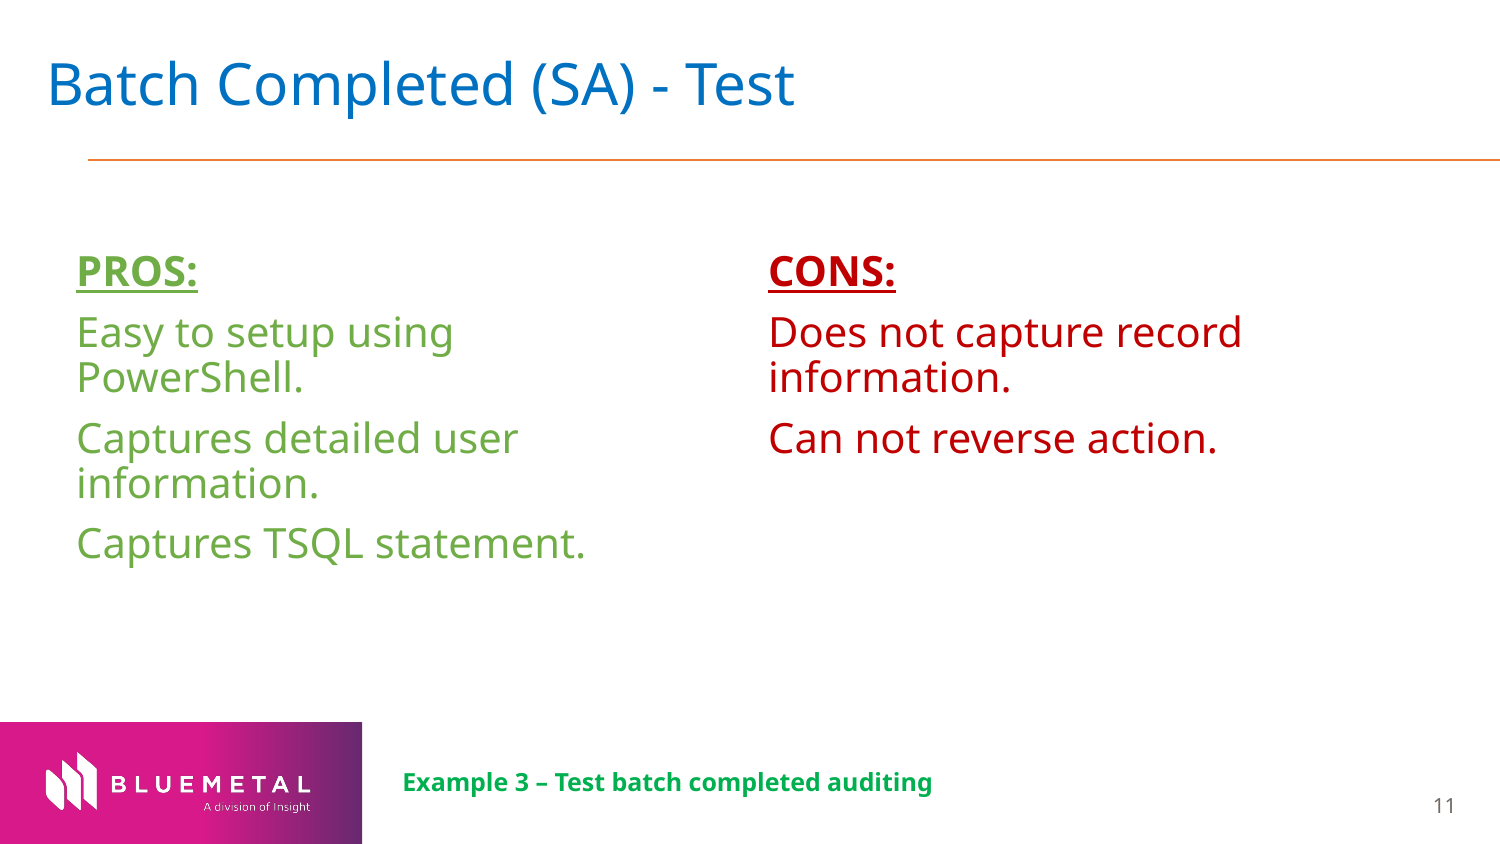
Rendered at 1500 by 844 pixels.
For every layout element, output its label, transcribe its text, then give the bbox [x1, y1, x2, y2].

text_box Example 3 – Test batch completed auditing [387, 759, 983, 805]
title Batch Completed (SA) - Test [31, 30, 1461, 143]
text_box PROS: Easy to setup using PowerShell. Captures detailed user information. Captures TSQL statement. [54, 177, 708, 647]
text_box CONS: Does not capture record information. Can not reverse action. [746, 177, 1420, 647]
list [29, 152, 481, 622]
